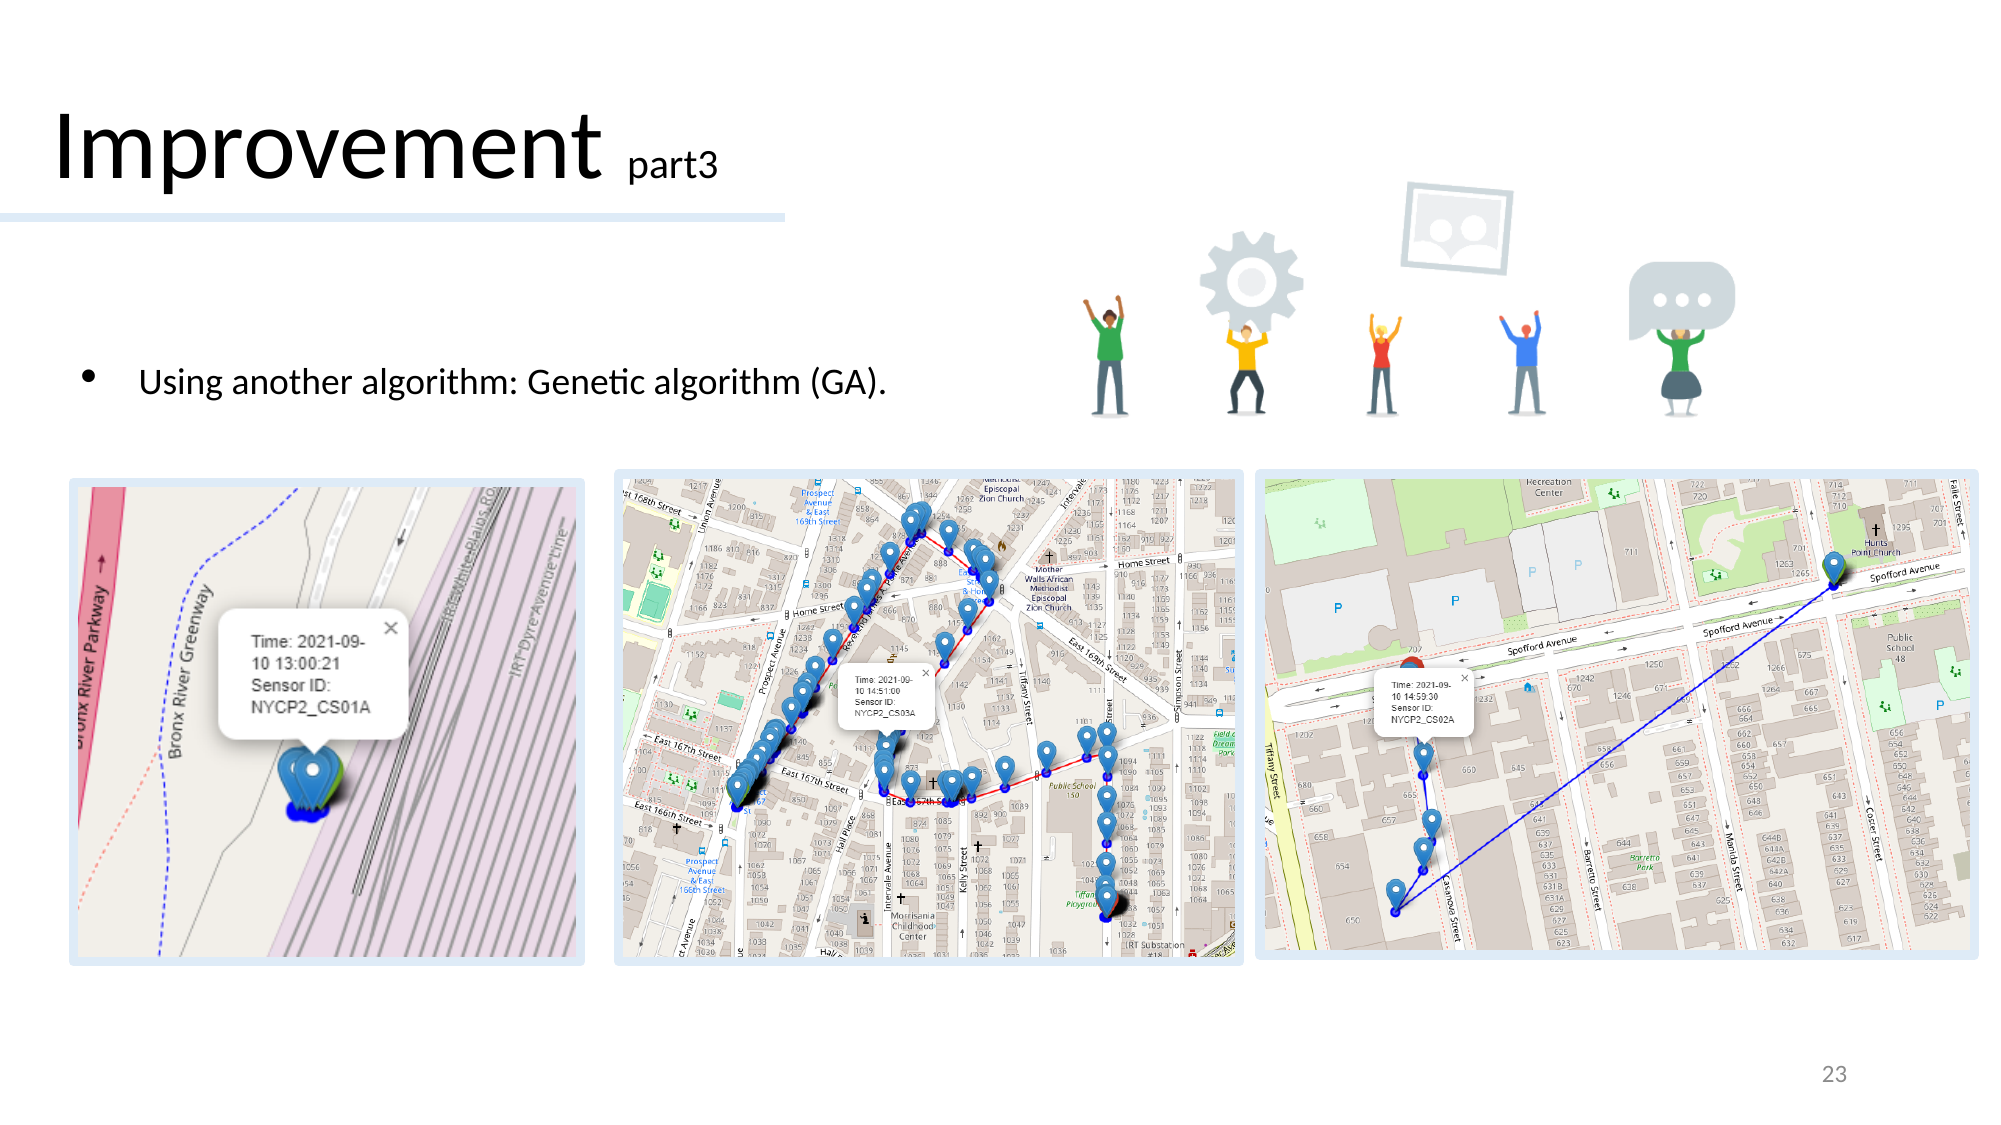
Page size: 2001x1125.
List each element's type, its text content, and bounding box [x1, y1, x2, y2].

text_box Using another algorithm: Genetic algorithm (GA). [67, 352, 973, 411]
title Improvement part3 [37, 38, 973, 256]
picture [623, 0, 1970, 957]
text_box [0, 213, 37, 222]
picture [78, 487, 576, 957]
slide_number 23 [1412, 1042, 1863, 1103]
